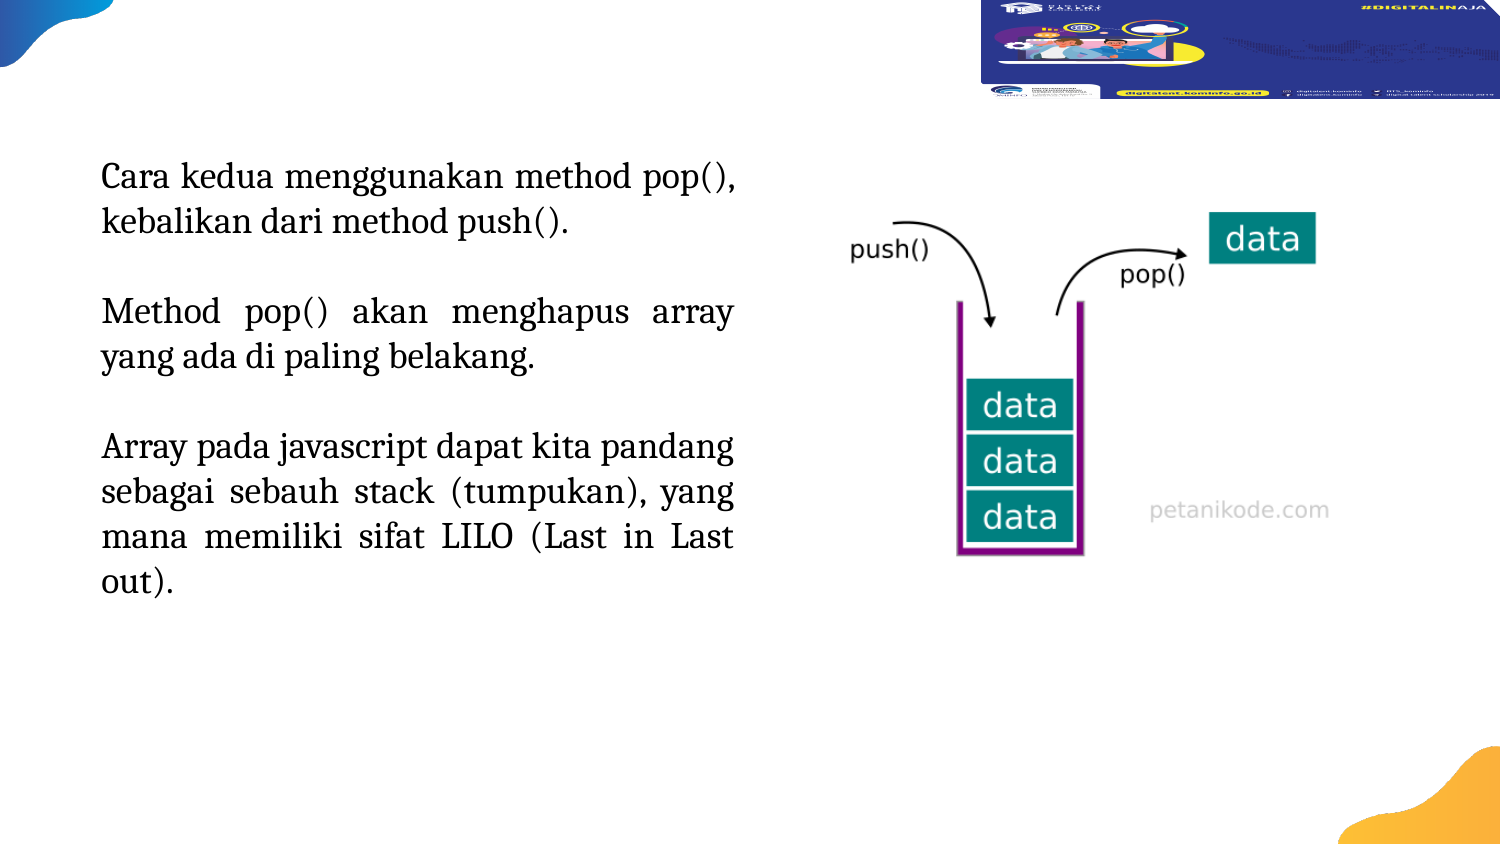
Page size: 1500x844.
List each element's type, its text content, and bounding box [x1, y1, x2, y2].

text_box Cara kedua menggunakan method pop(), kebalikan dari method push(). Method pop() akan menghapus array yang ada di paling belakang. Array pada javascript dapat kita pandang sebagai sebauh stack (tumpukan), yang mana memiliki sifat LILO (Last in Last out). [54, 143, 750, 609]
picture [980, 0, 1500, 100]
picture [769, 143, 1446, 599]
picture [1335, 738, 1500, 844]
picture [0, 0, 115, 73]
